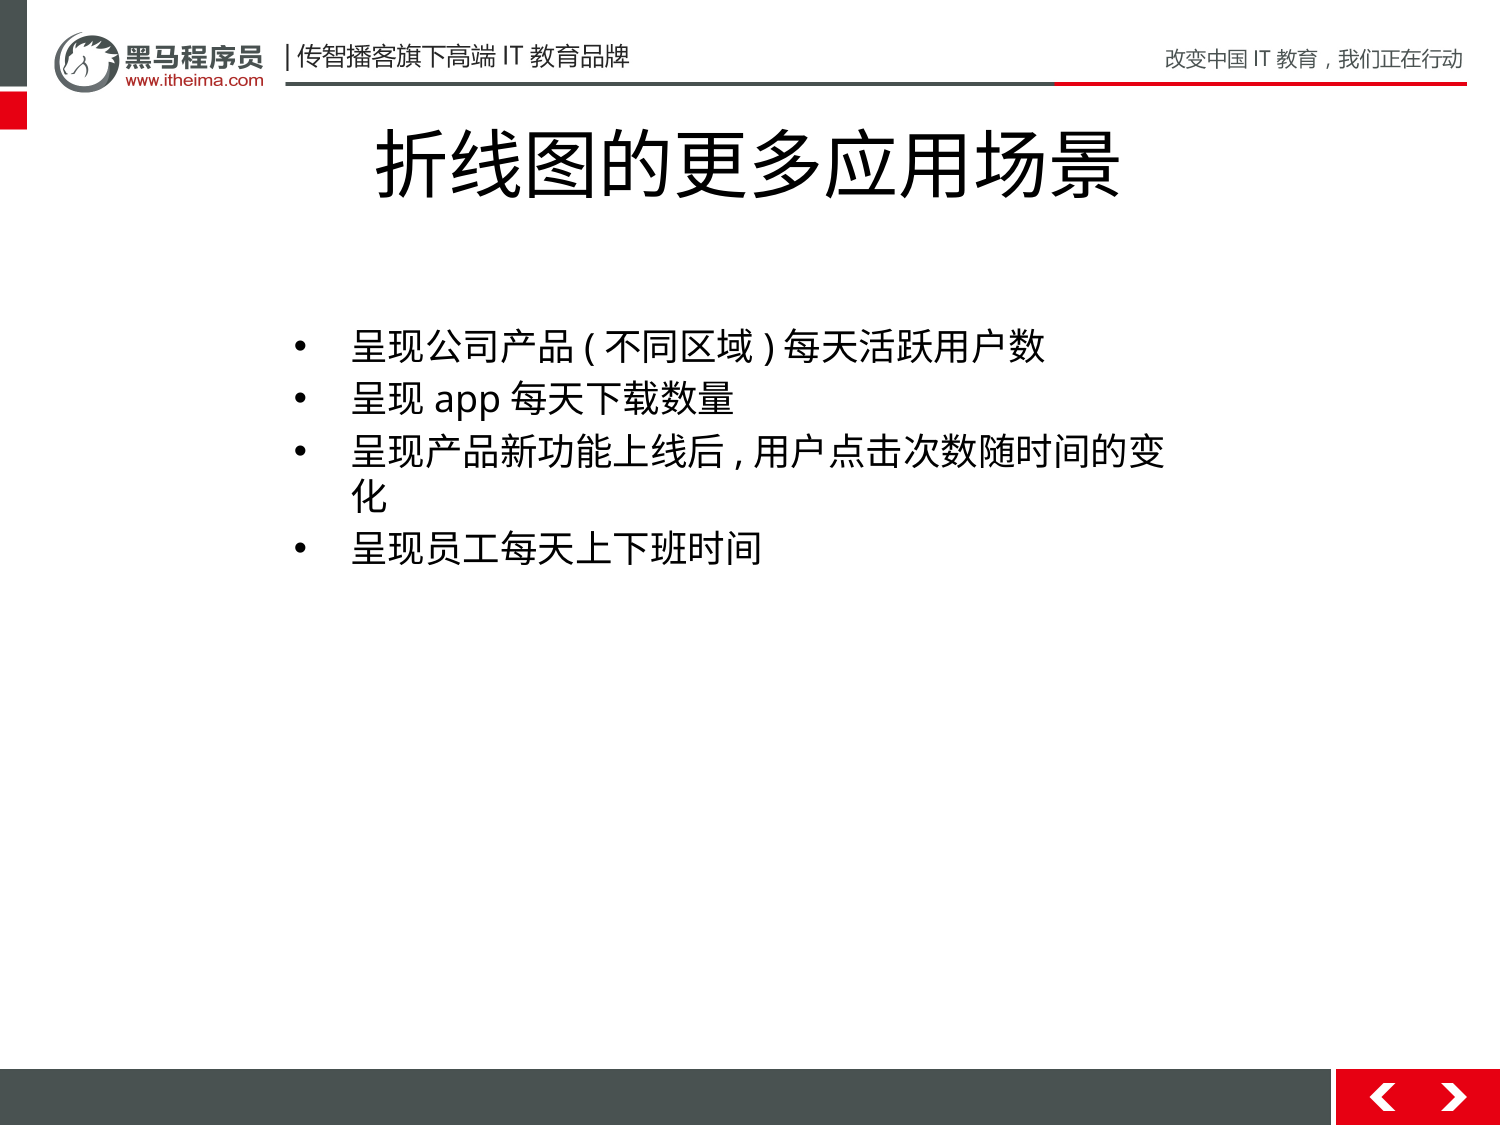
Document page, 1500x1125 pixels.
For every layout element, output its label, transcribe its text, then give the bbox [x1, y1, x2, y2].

list 呈现公司产品(不同区域)每天活跃用户数 呈现app每天下载数量 呈现产品新功能上线后,用户点击次数随时间的变化 呈现员工每天上下班时间 [278, 315, 1219, 586]
title 折线图的更多应用场景 [81, 97, 1416, 216]
picture [0, 0, 1500, 1125]
